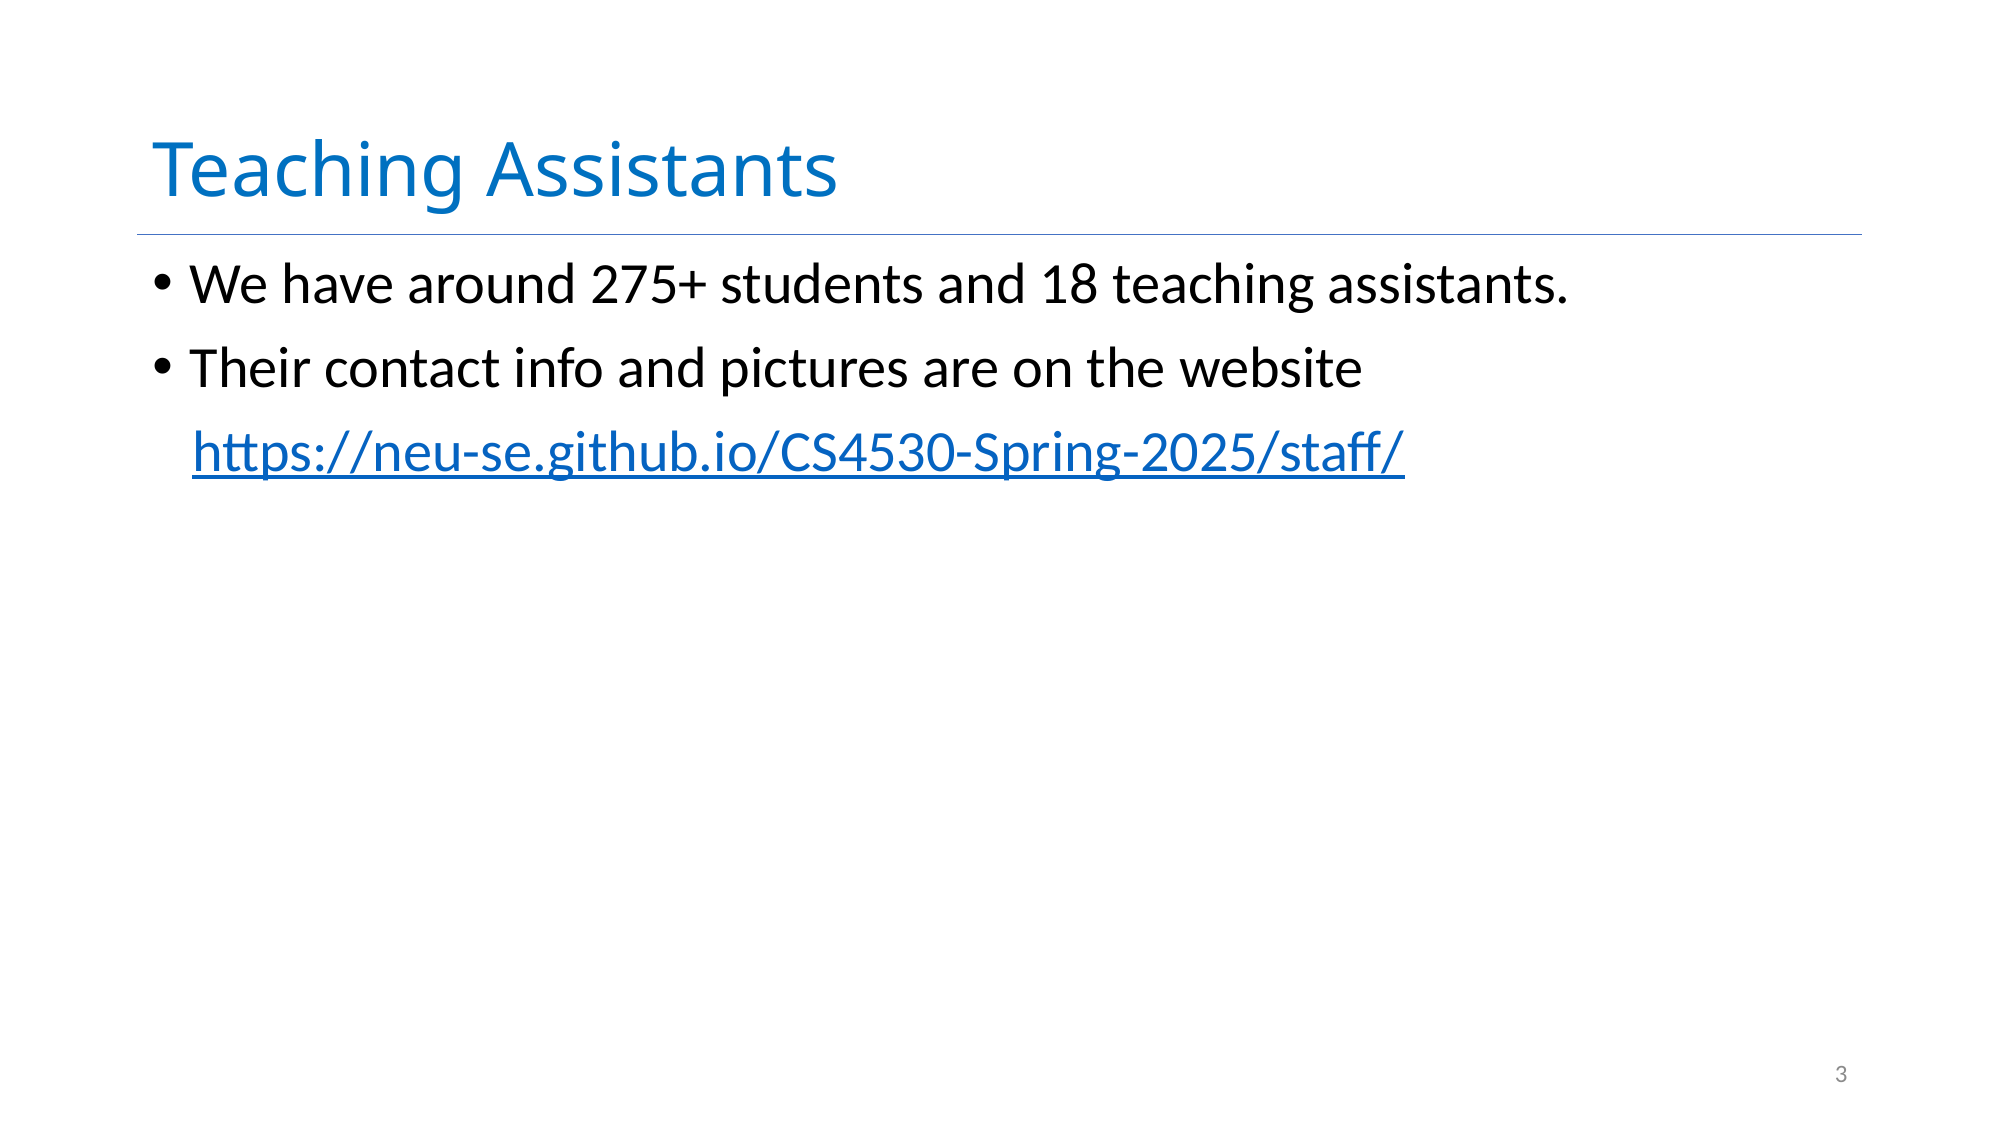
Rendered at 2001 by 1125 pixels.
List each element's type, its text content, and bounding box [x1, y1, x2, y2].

list We have around 275+ students and 18 teaching assistants. Their contact info and pictures are on the website https://neu-se.github.io/CS4530-Spring-2025/staff/ [137, 246, 1757, 960]
slide_number 3 [1412, 1042, 1863, 1103]
title Teaching Assistants [137, 3, 1863, 221]
